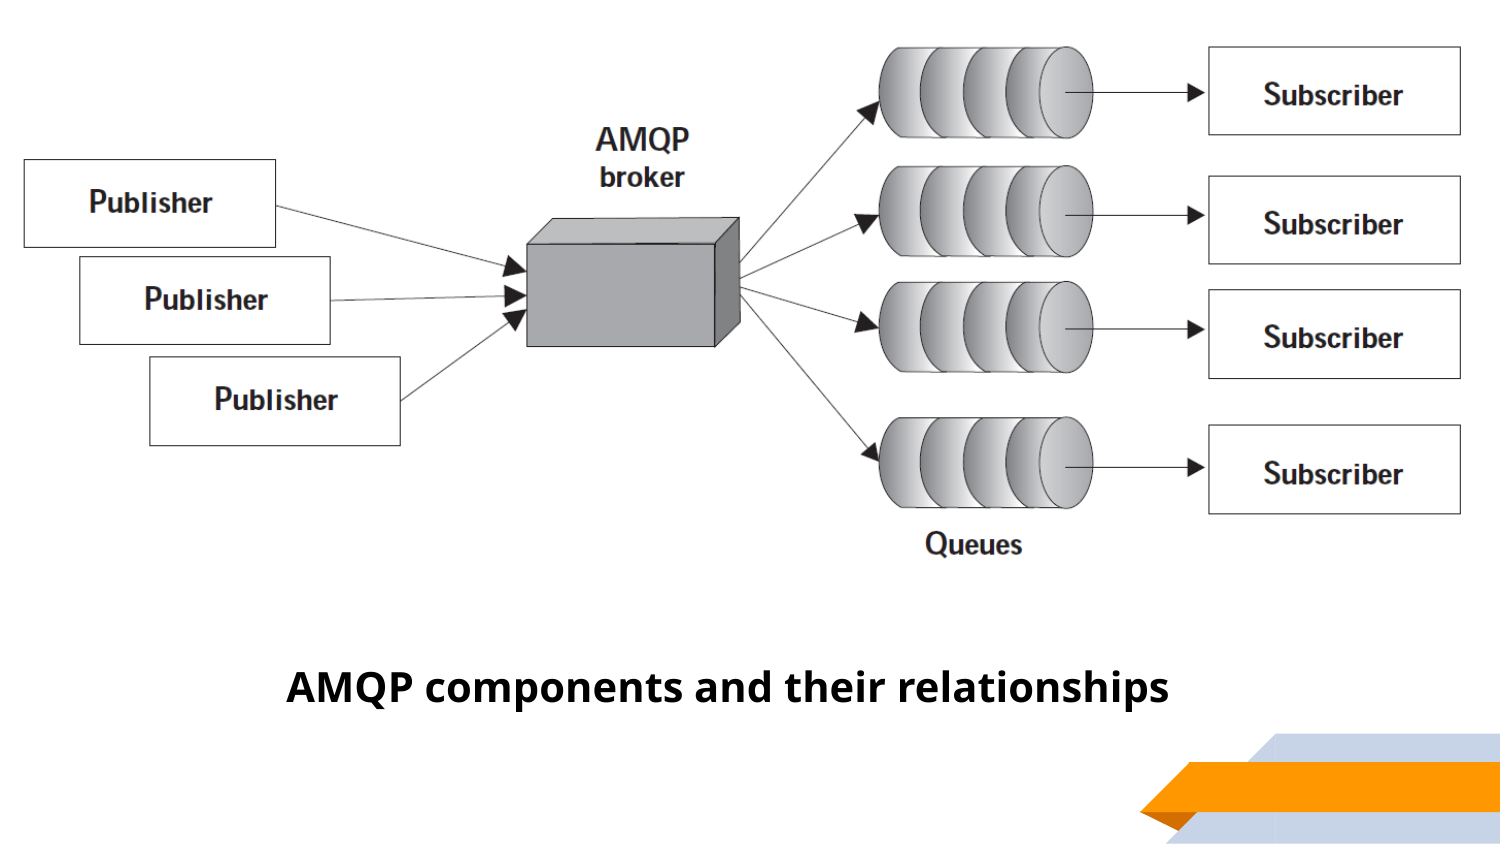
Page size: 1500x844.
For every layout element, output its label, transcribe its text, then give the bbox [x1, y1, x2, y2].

text_box AMQP components and their relationships [271, 653, 1185, 719]
picture [0, 0, 1500, 565]
